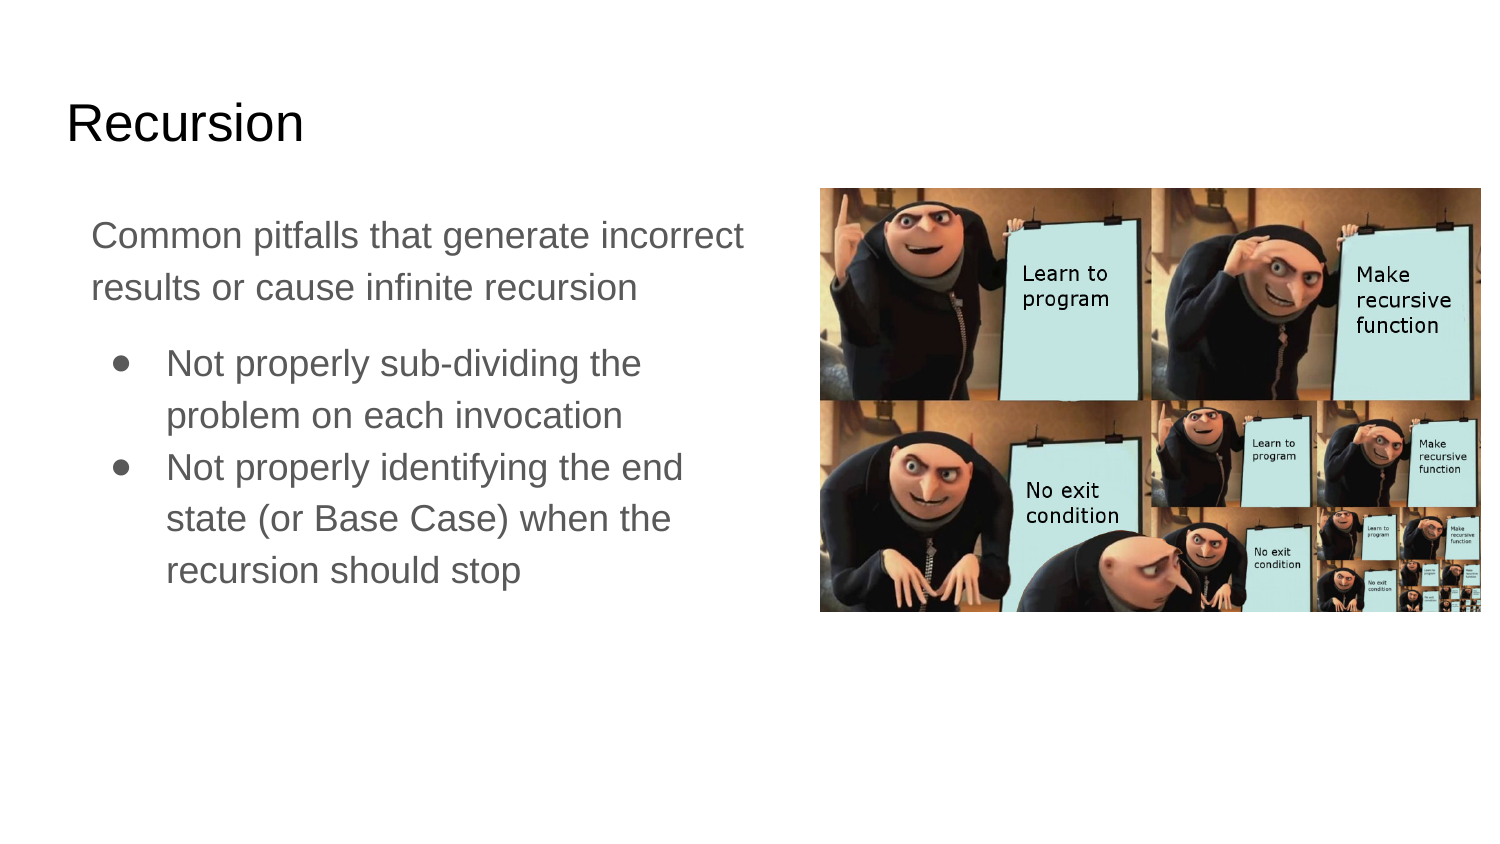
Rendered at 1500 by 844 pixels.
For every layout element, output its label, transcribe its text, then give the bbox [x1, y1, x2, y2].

title Recursion [51, 72, 1449, 167]
list Common pitfalls that generate incorrect results or cause infinite recursion Not properly sub-dividing the problem on each invocation Not properly identifying the end state (or Base Case) when the recursion should stop [76, 189, 790, 705]
picture [820, 188, 1482, 612]
